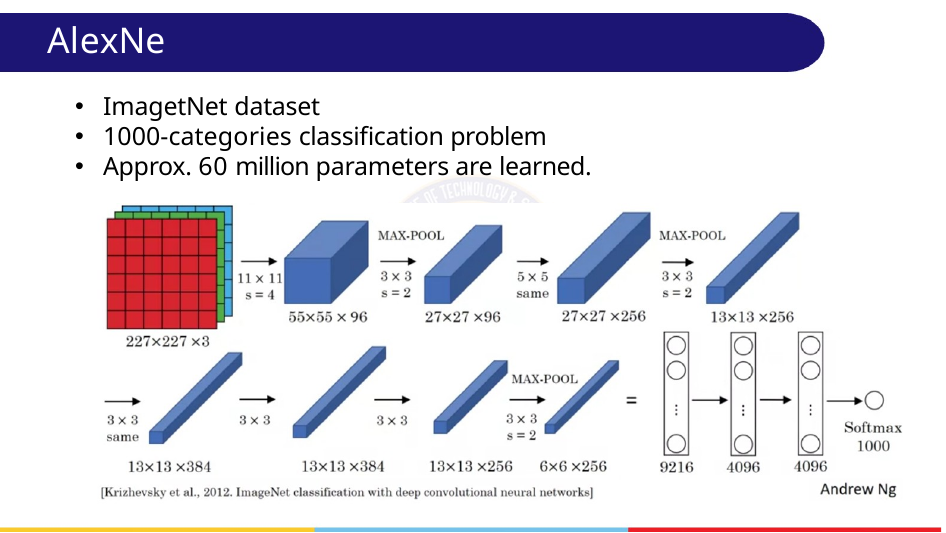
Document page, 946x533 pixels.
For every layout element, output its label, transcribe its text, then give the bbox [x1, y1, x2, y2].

text_box AlexNet [45, 15, 174, 104]
picture [0, 13, 942, 532]
text_box [97, 203, 903, 505]
text_box ImagetNet dataset 1000-categories classification problem Approx. 60 million parameters are learned. [72, 88, 641, 181]
